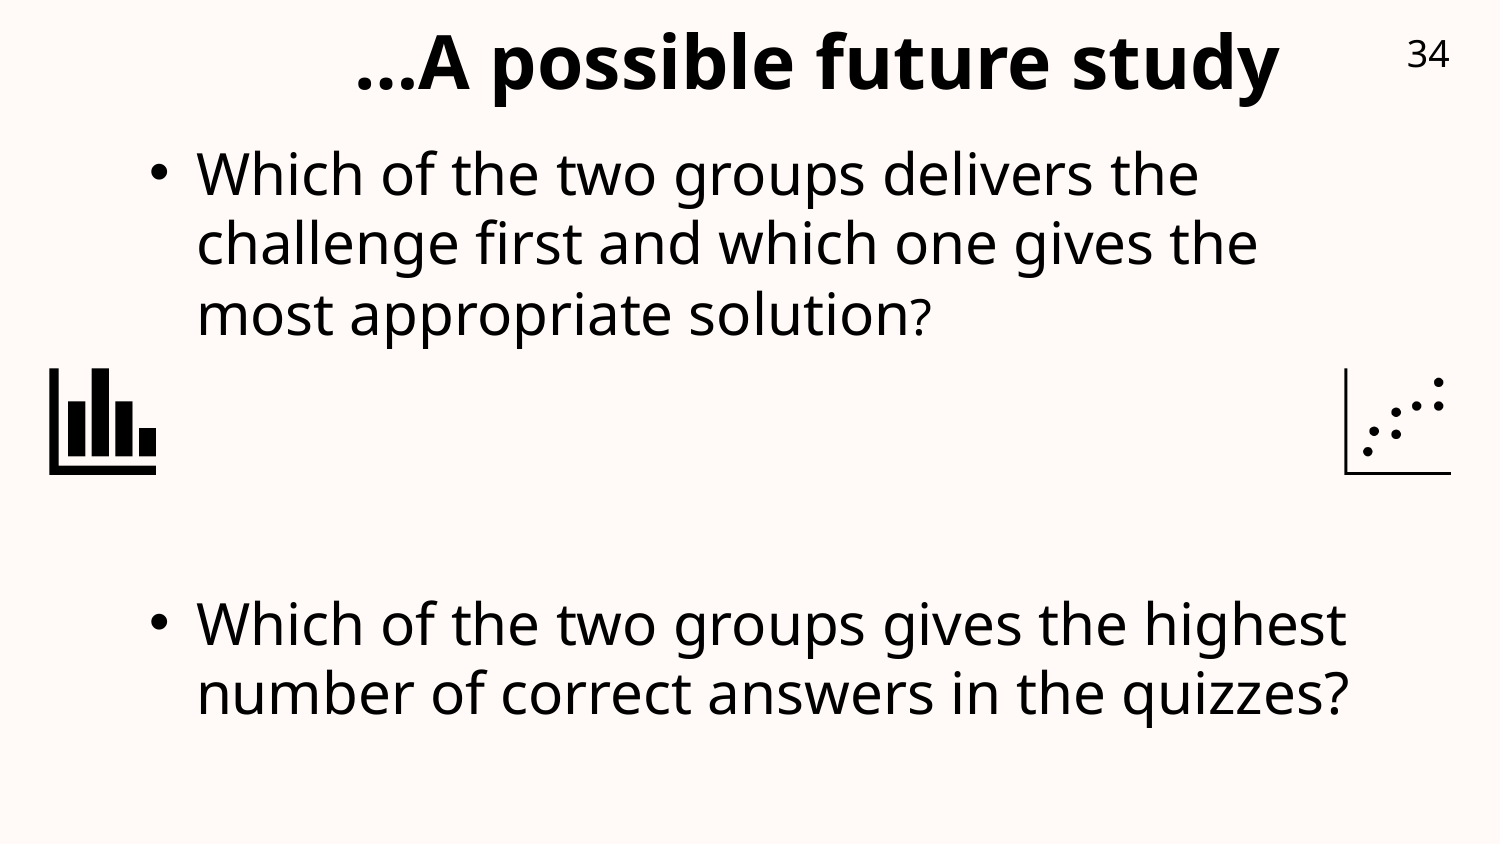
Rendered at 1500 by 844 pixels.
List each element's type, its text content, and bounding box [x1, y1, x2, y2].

text_box …A possible future study [339, 6, 1362, 112]
picture [26, 346, 178, 498]
picture [1322, 346, 1474, 498]
text_box 34 [1392, 22, 1476, 82]
text_box Which of the two groups delivers the challenge first and which one gives the most appropriate solution? Which of the two groups gives the highest number of correct answers in the quizzes? [134, 129, 1425, 844]
